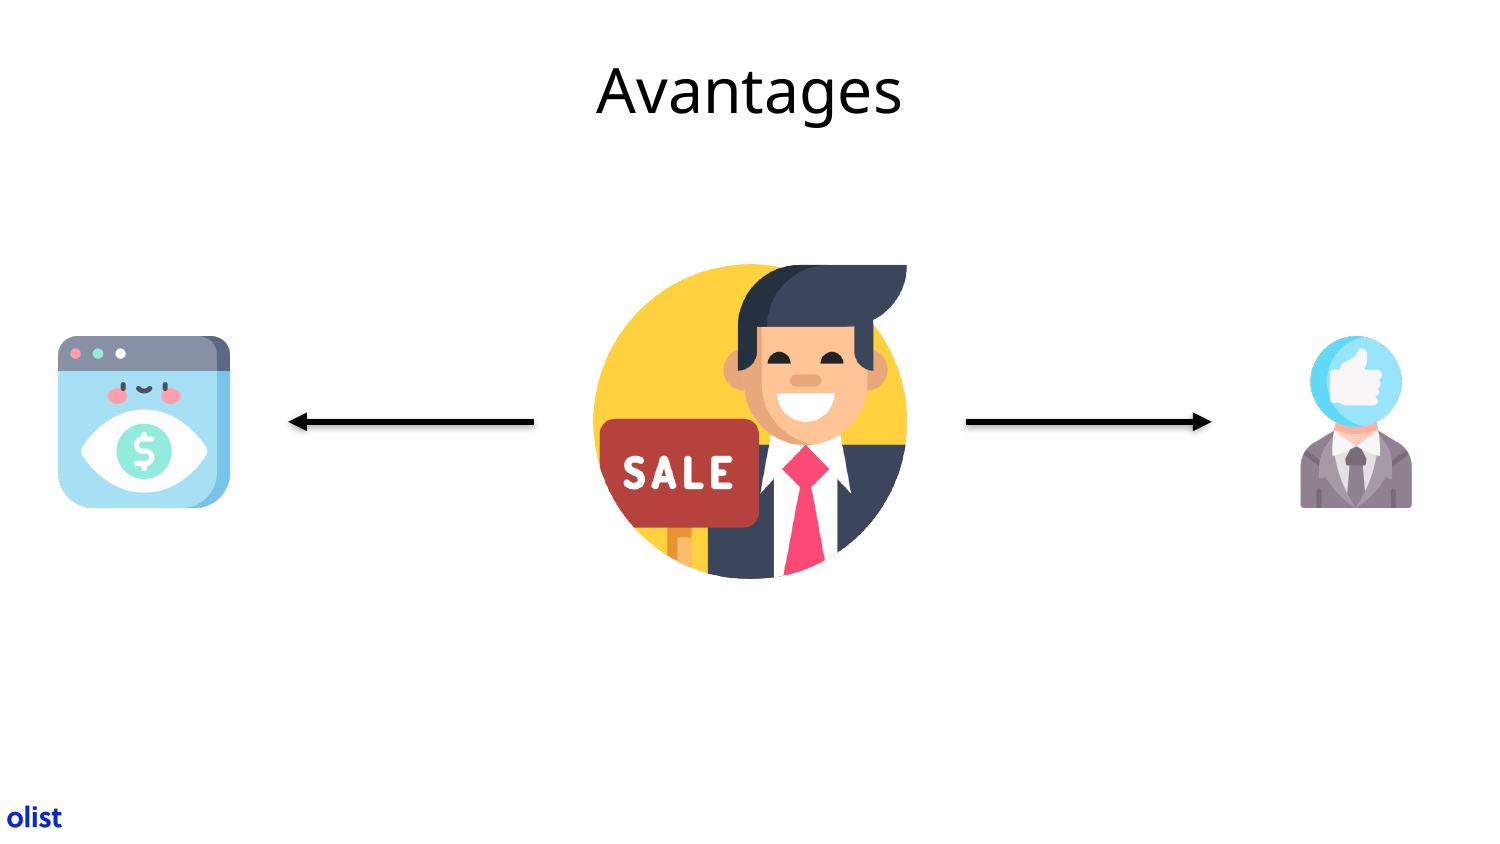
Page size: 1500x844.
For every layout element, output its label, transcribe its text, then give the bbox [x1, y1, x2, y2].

picture [1270, 336, 1442, 508]
picture [58, 336, 230, 508]
picture [0, 789, 69, 844]
title Avantages [210, 48, 1290, 128]
picture [592, 264, 908, 580]
